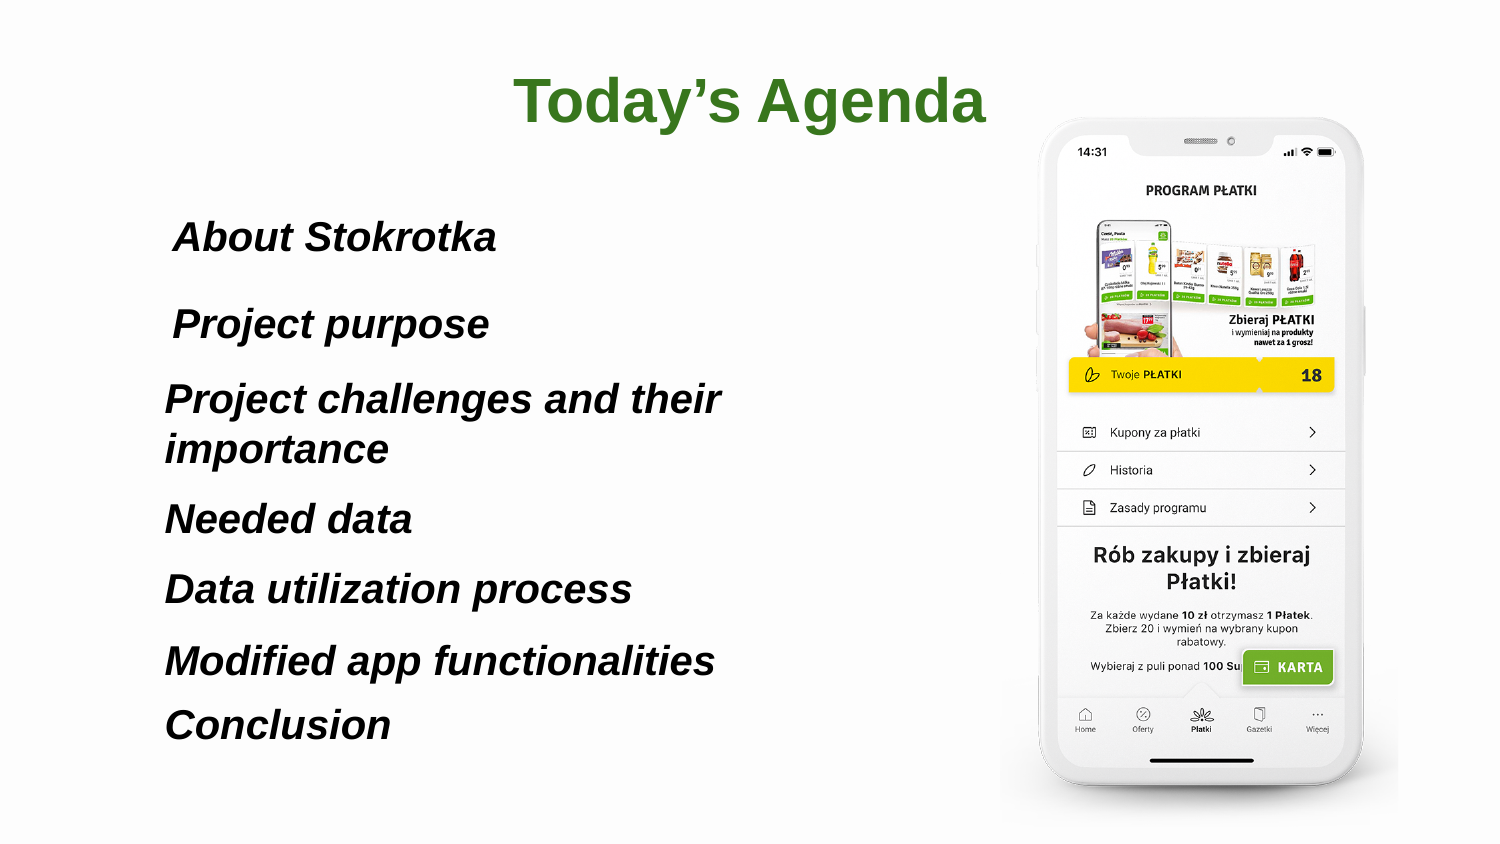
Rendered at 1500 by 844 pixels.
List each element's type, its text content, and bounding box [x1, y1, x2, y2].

text_box Project purpose [157, 299, 546, 346]
text_box Project challenges and their importance [149, 386, 811, 457]
picture [999, 96, 1399, 827]
text_box Modified app functionalities [149, 647, 795, 662]
text_box Data utilization process [149, 526, 795, 647]
text_box Conclusion [149, 662, 795, 783]
text_box About Stokrotka [157, 211, 546, 258]
title Today’s Agenda [82, 78, 1418, 118]
text_box Needed data [149, 456, 538, 526]
